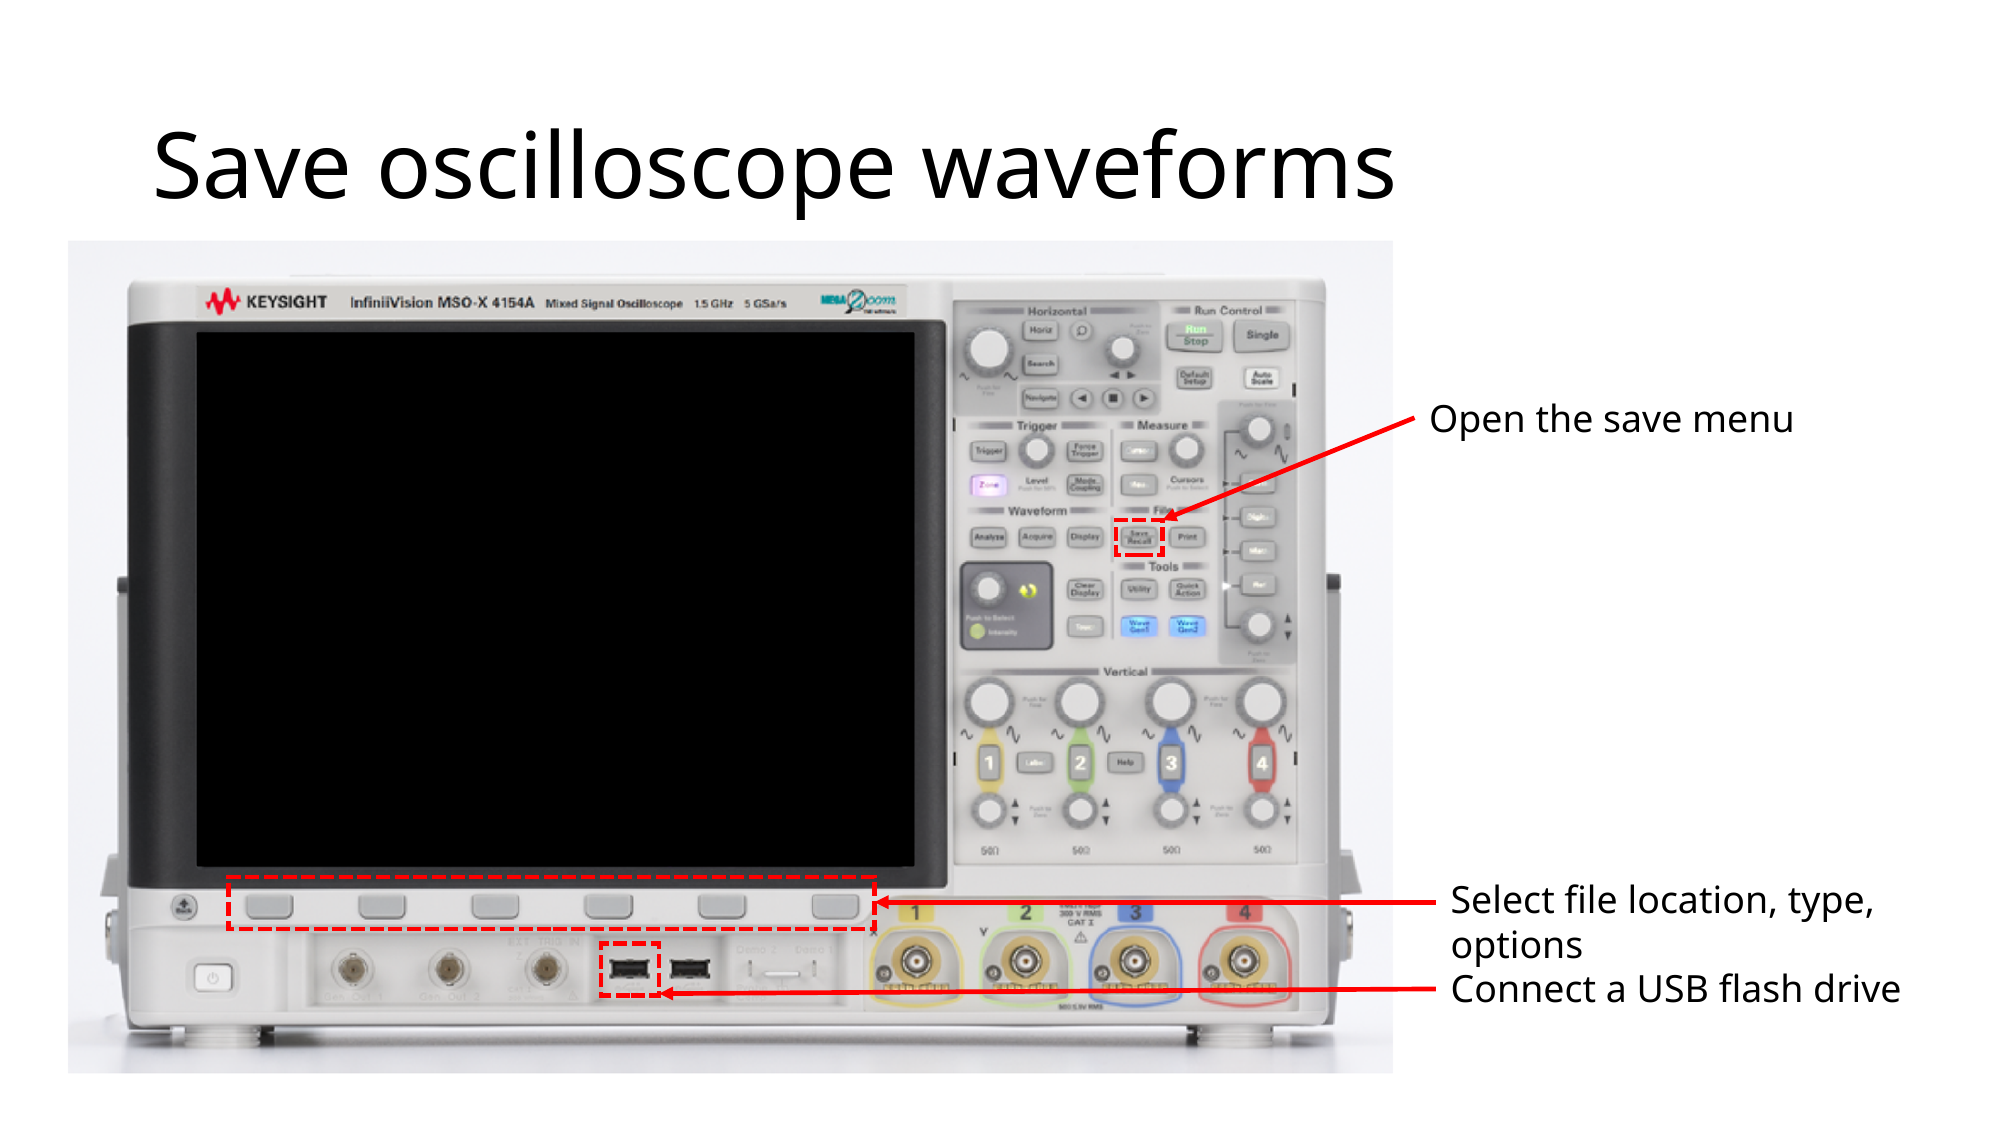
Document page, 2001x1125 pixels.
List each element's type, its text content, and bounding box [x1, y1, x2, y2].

text_box Open the save menu [1414, 387, 1930, 448]
picture [57, 236, 1403, 1076]
title Save oscilloscope waveforms [137, 59, 1863, 278]
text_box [1162, 418, 1415, 520]
text_box Select file location, type, options [1435, 868, 1951, 974]
text_box Connect a USB flash drive [1435, 974, 1951, 1017]
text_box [659, 988, 1436, 994]
